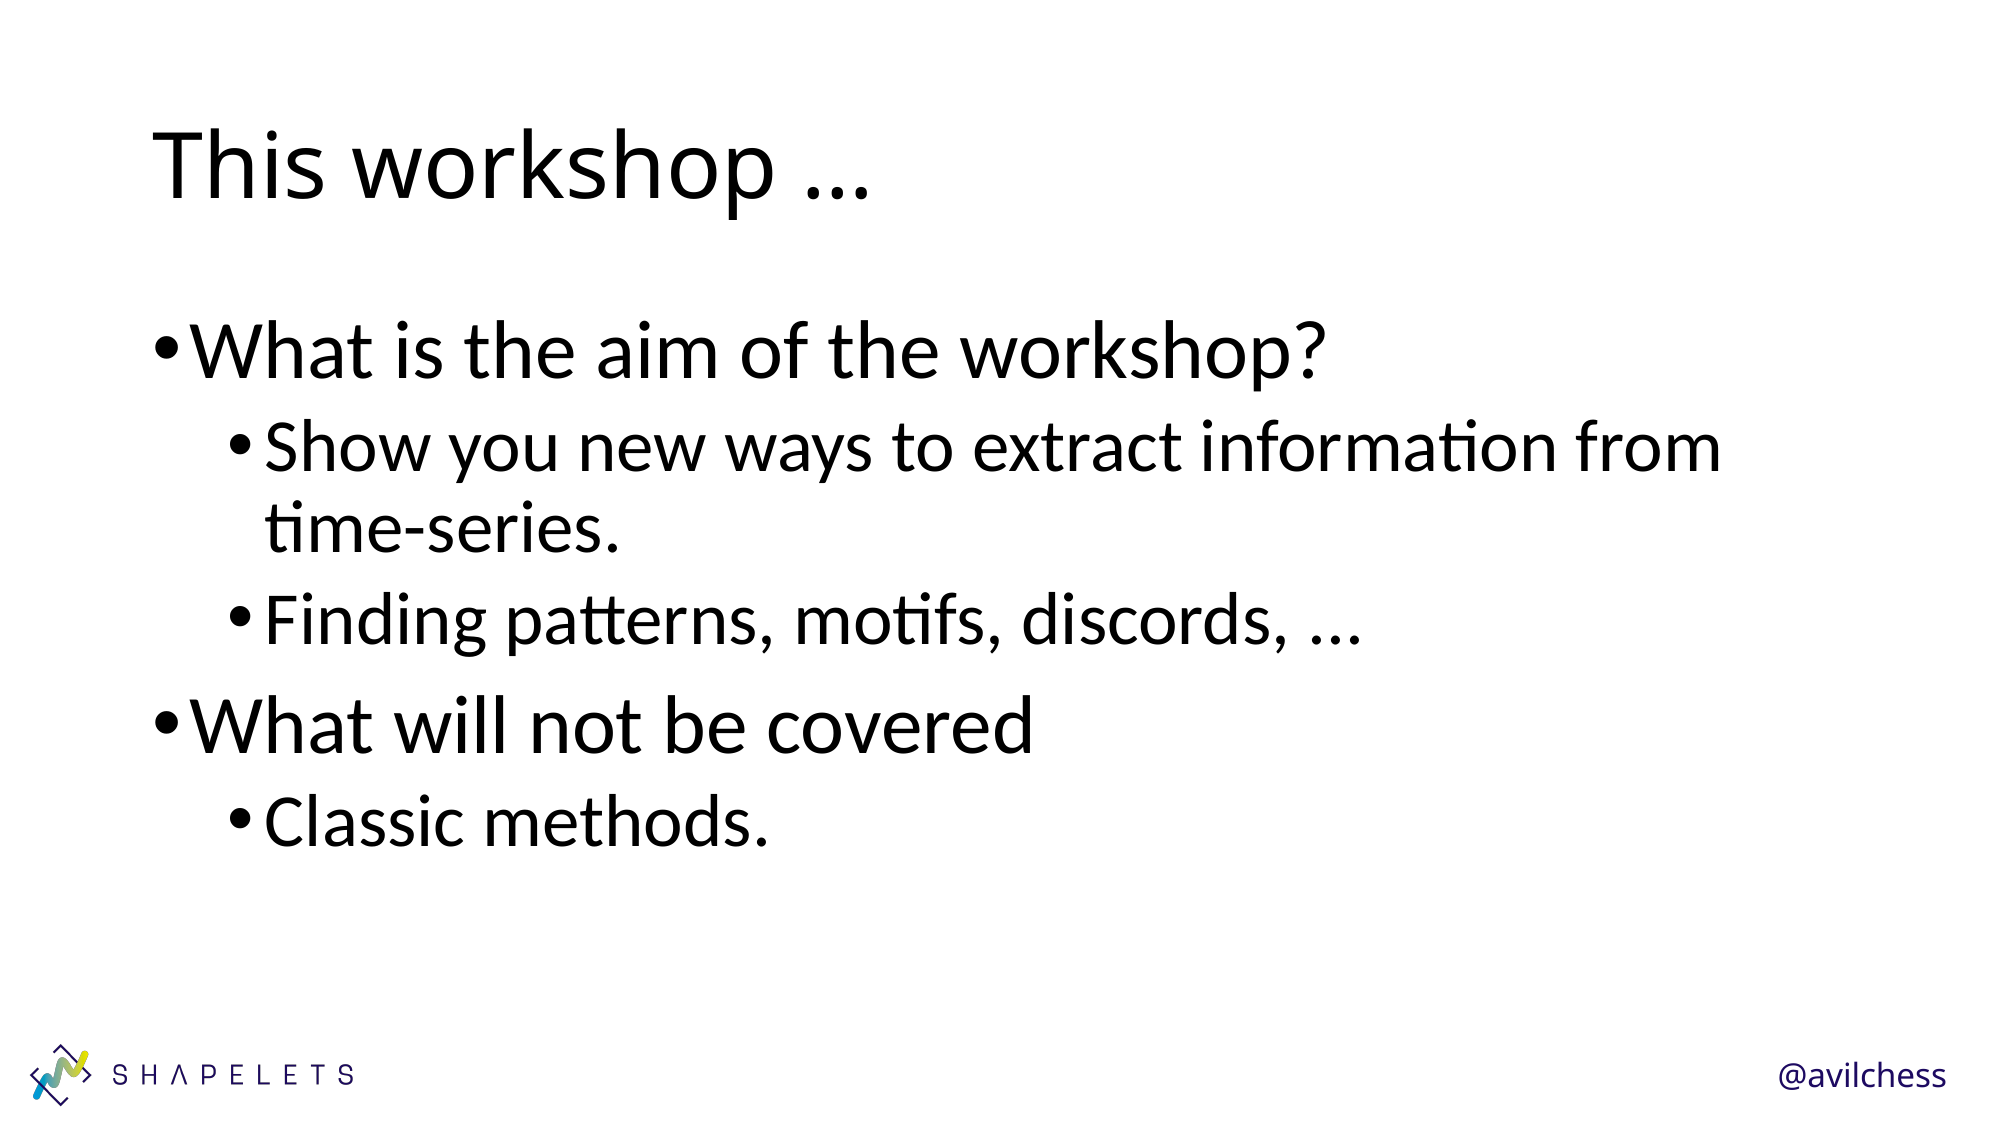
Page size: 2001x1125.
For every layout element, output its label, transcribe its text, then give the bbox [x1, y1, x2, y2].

list What is the aim of the workshop? Show you new ways to extract information from time-series. Finding patterns, motifs, discords, ... What will not be covered Classic methods. [137, 299, 1863, 1014]
title This workshop … [137, 59, 1863, 278]
picture [5, 1023, 377, 1125]
